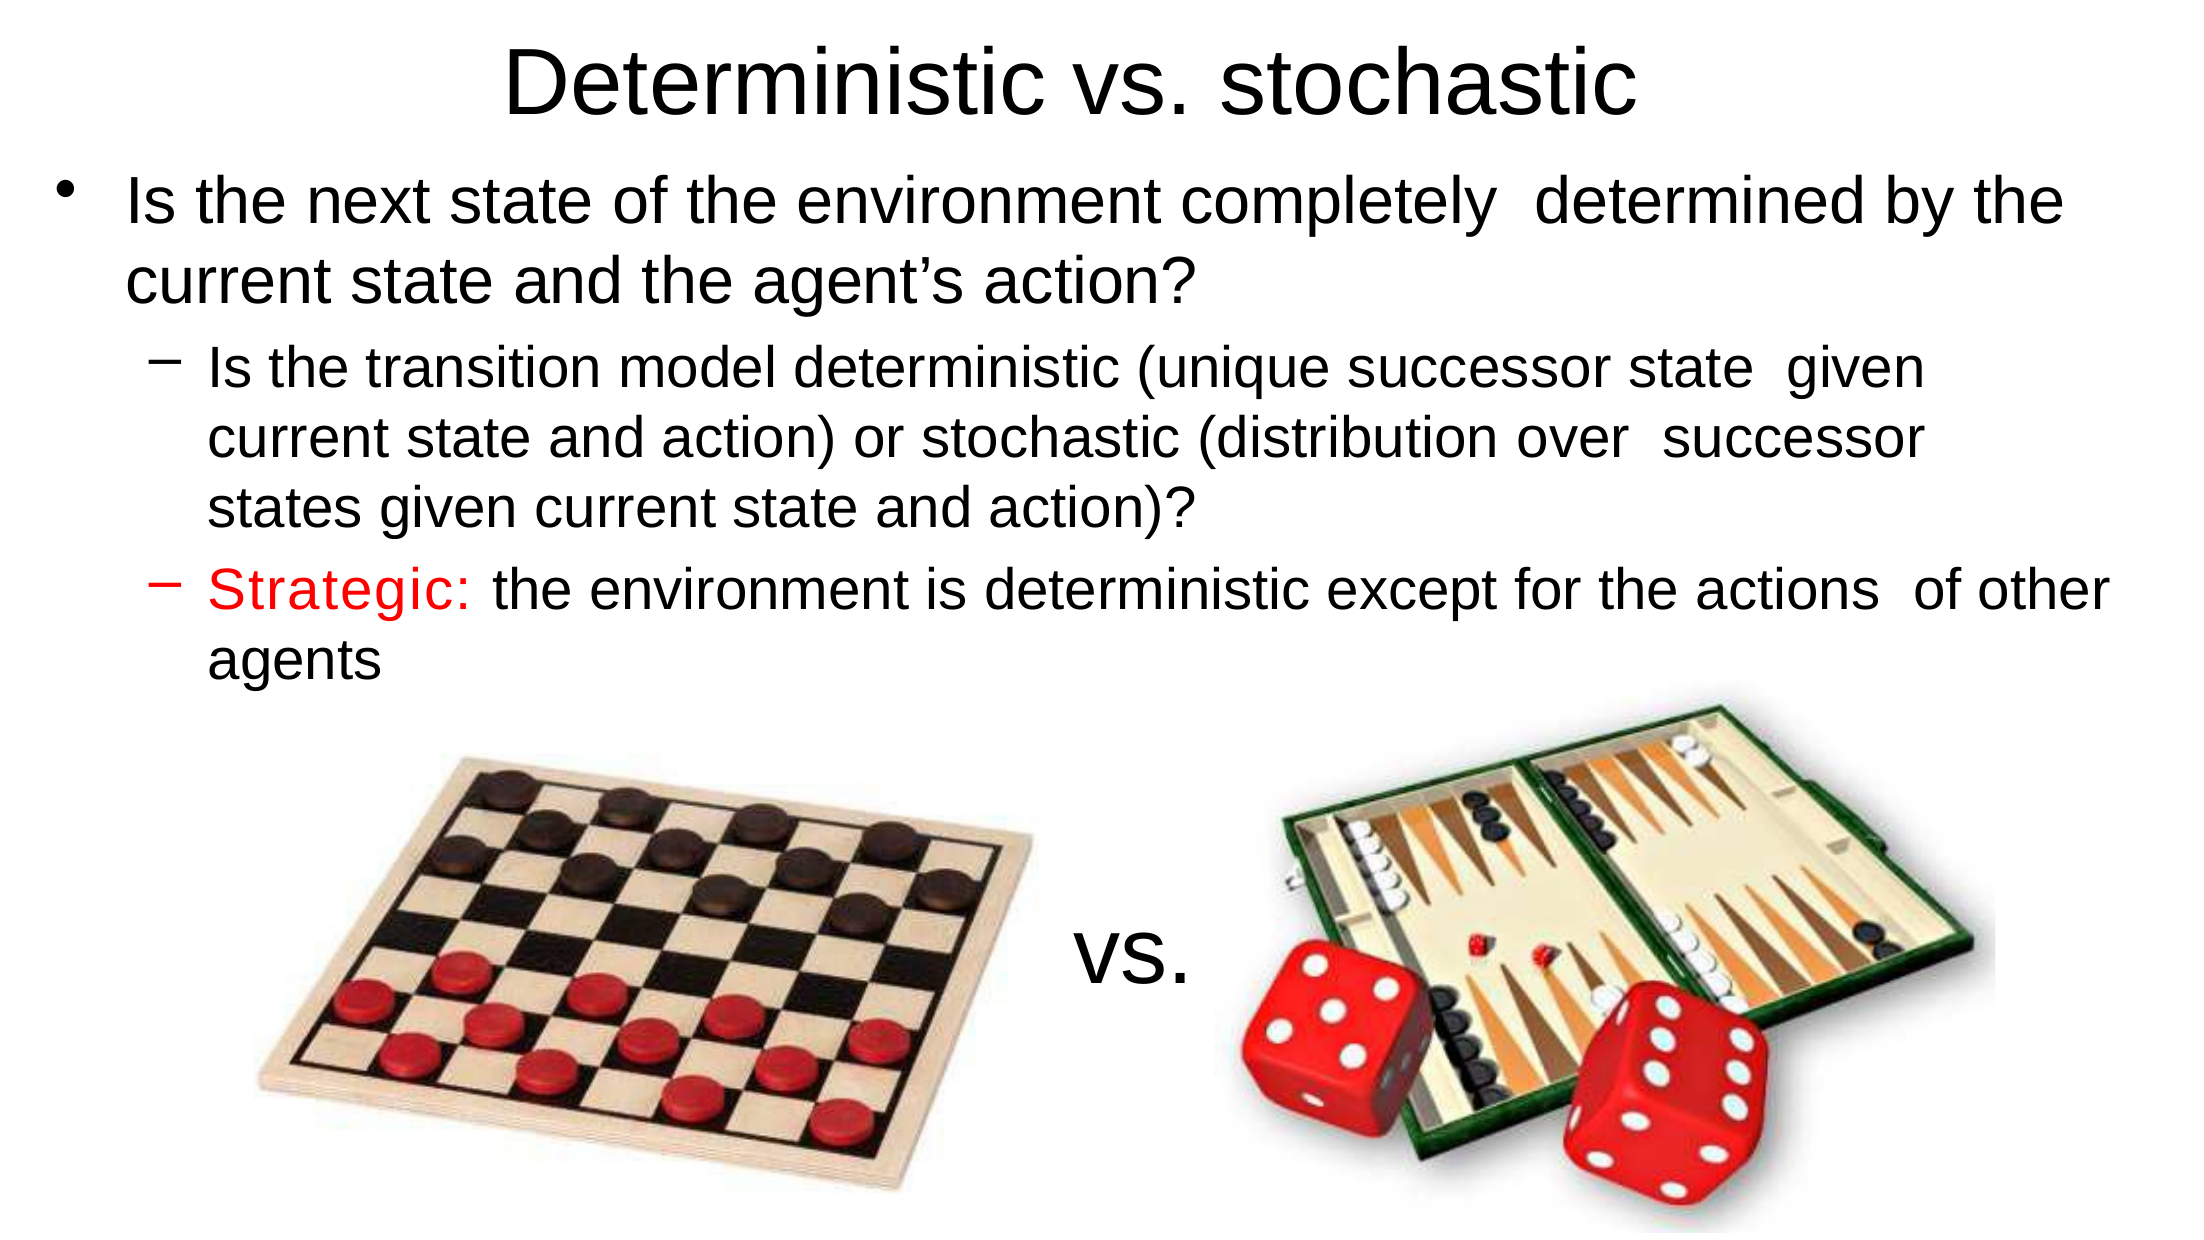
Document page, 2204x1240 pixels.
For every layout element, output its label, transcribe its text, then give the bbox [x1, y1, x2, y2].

text_box [1214, 666, 1996, 1233]
text_box [253, 753, 1039, 1197]
title Deterministic vs. stochastic [500, 20, 1642, 156]
text_box Is the next state of the environment completely determined by the current state and the agent’s action? Is the transition model deterministic (unique successor state given current state and action) or stochastic (distribution over successor states given current state and action)? Strategic: the environment is deterministic except for the actions of other agents [51, 156, 2127, 692]
text_box vs. [1070, 889, 1197, 1003]
